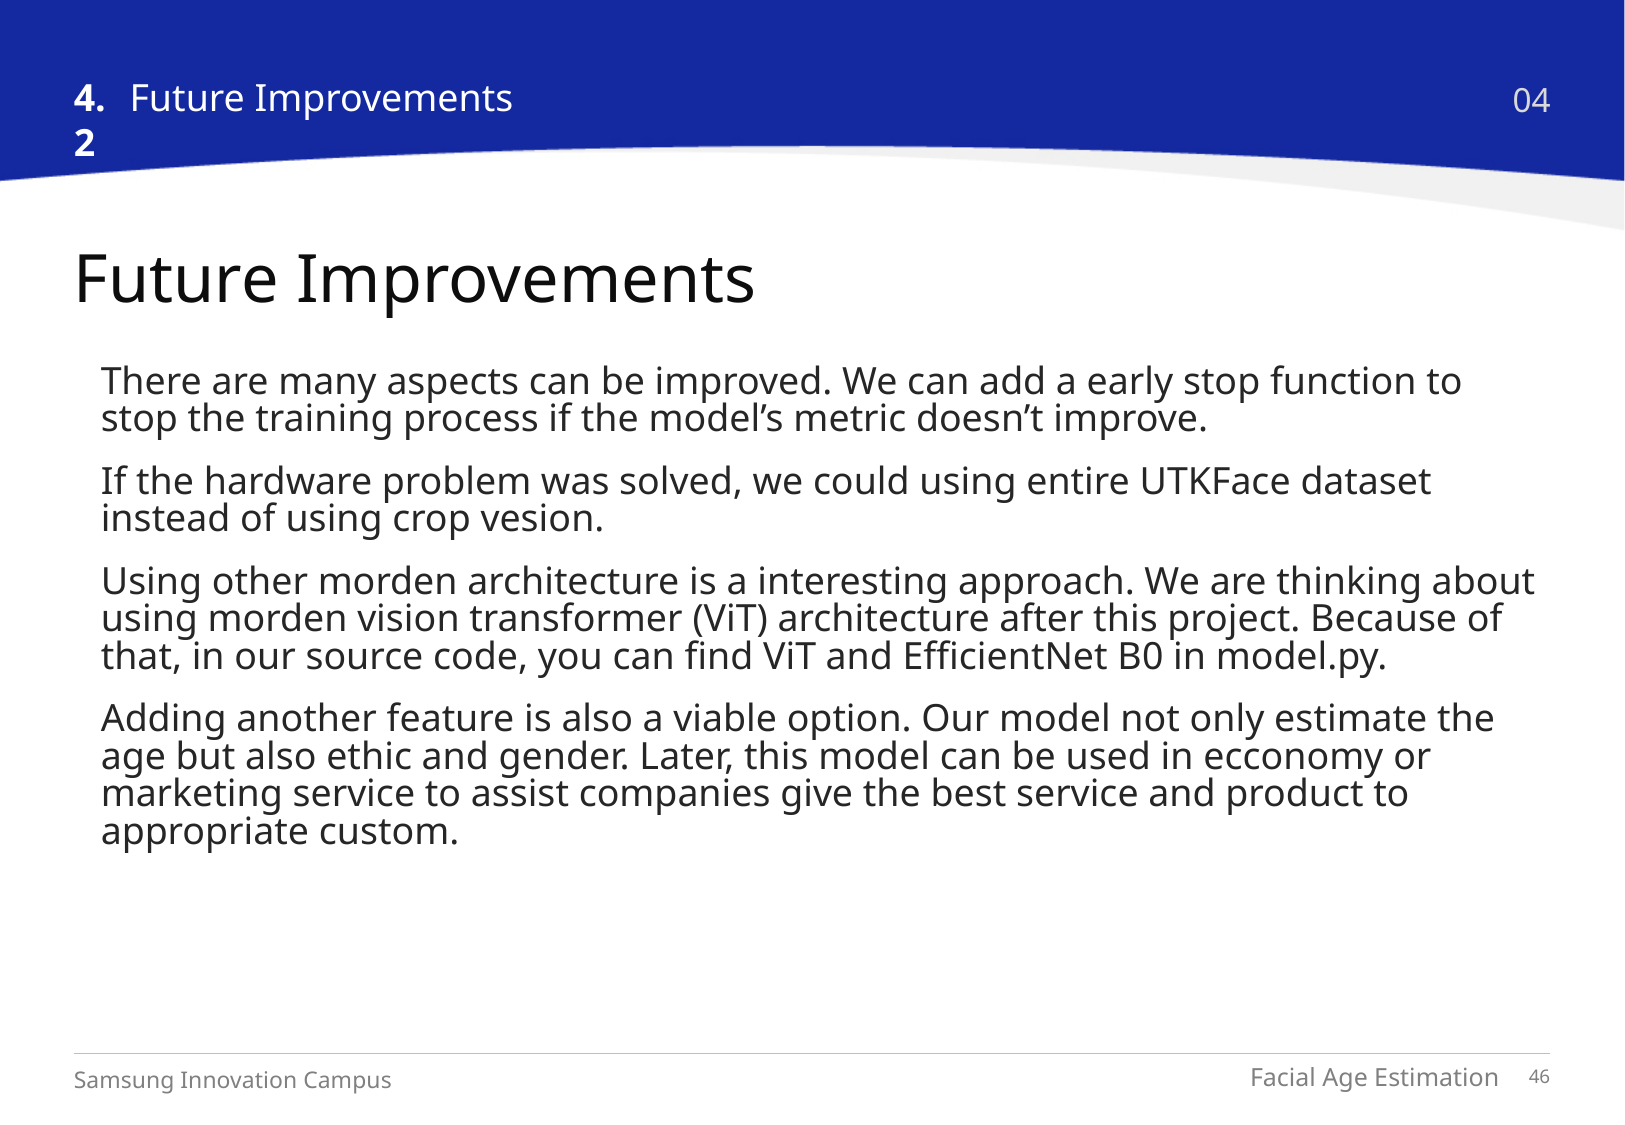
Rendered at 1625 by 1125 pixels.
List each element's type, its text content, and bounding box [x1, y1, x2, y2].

list There are many aspects can be improved. We can add a early stop function to stop the training process if the model’s metric doesn’t improve. If the hardware problem was solved, we could using entire UTKFace dataset instead of using crop vesion. Using other morden architecture is a interesting approach. We are thinking about using morden vision transformer (ViT) architecture after this project. Because of that, in our source code, you can find ViT and EfficientNet B0 in model.py. Adding another feature is also a viable option. Our model not only estimate the age but also ethic and gender. Later, this model can be used in ecconomy or marketing service to assist companies give the best service and product to appropriate custom. [85, 364, 1551, 822]
text_box Facial Age Estimation [1235, 1054, 1515, 1100]
list Future Improvements [129, 73, 1252, 120]
list 04 [1494, 78, 1551, 120]
picture [0, 0, 1625, 1125]
title Future Improvements [73, 236, 1475, 317]
list 4.2 [73, 73, 127, 120]
